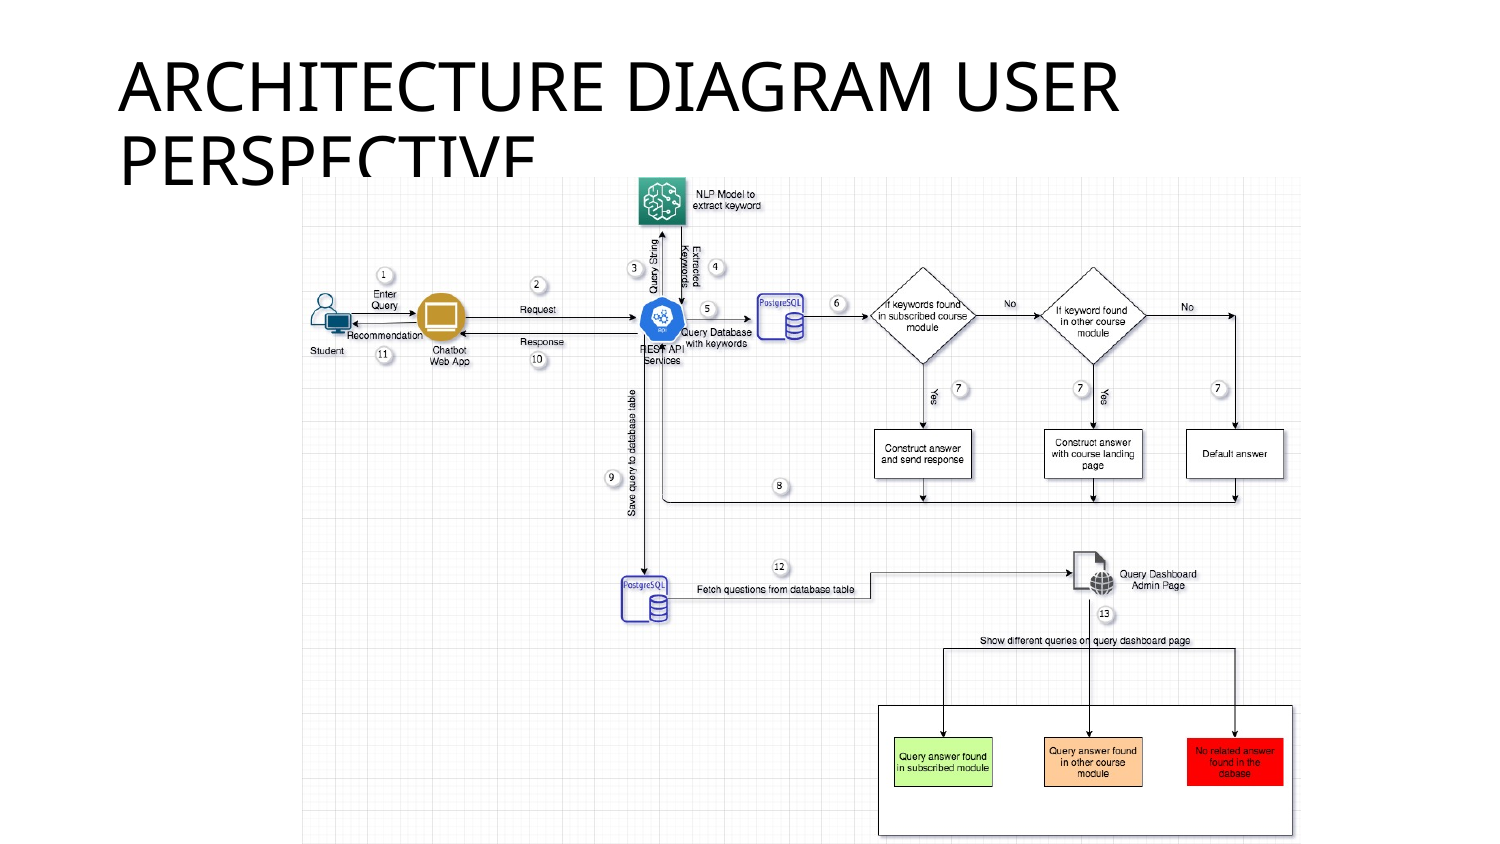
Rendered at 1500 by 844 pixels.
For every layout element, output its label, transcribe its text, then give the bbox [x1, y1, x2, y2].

title ARCHITECTURE DIAGRAM USER PERSPECTIVE [103, 44, 1397, 208]
picture [302, 177, 1301, 844]
